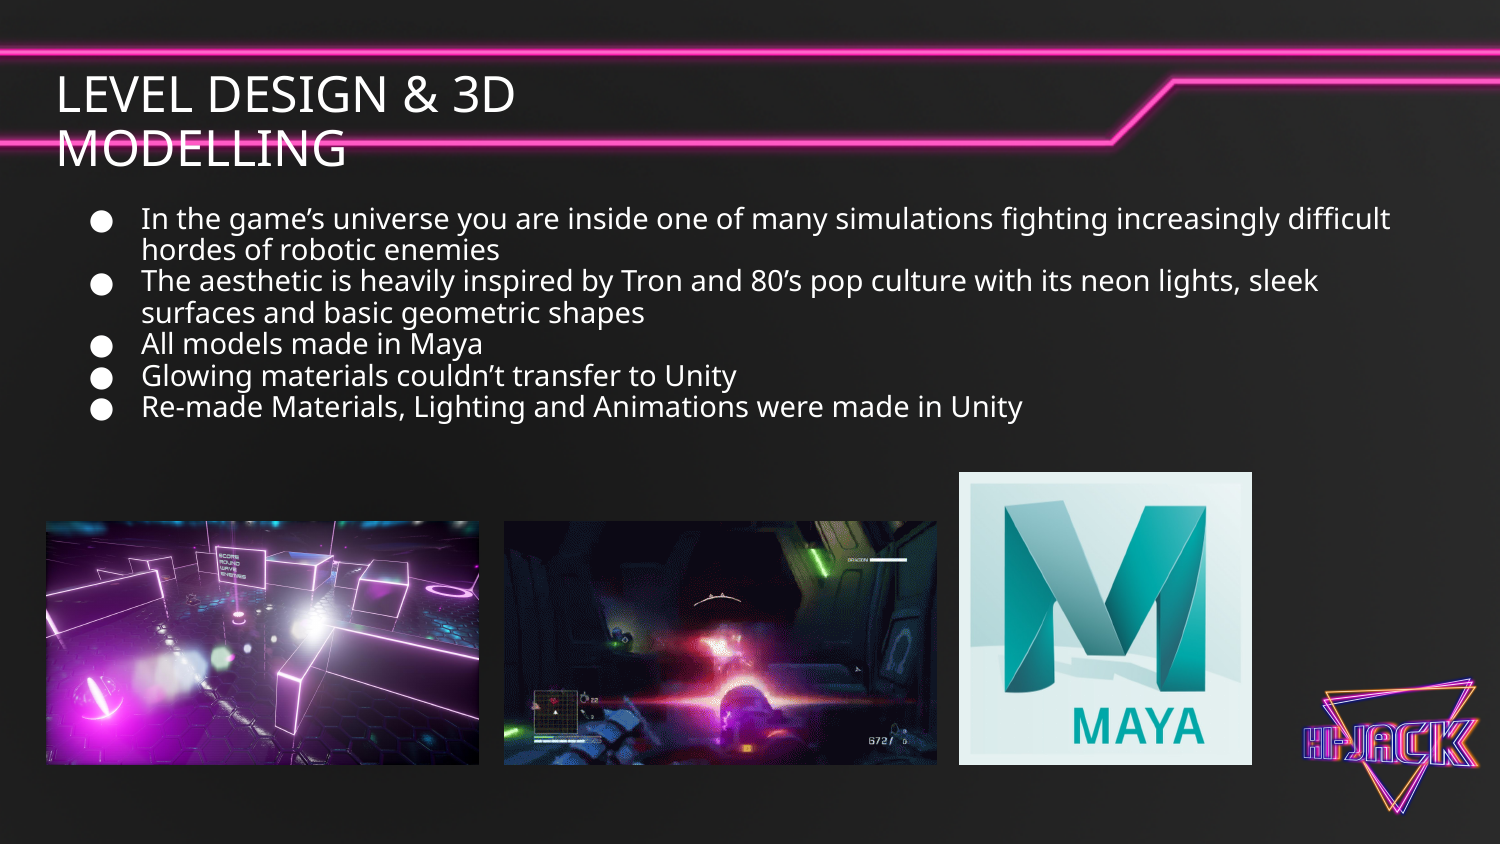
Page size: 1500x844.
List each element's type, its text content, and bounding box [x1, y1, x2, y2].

picture [0, 0, 1500, 844]
list In the game’s universe you are inside one of many simulations fighting increasingly difficult hordes of robotic enemies The aesthetic is heavily inspired by Tron and 80’s pop culture with its neon lights, sleek surfaces and basic geometric shapes All models made in Maya Glowing materials couldn’t transfer to Unity Re-made Materials, Lighting and Animations were made in Unity [51, 189, 1449, 439]
title LEVEL DESIGN & 3D MODELLING [40, 54, 675, 149]
